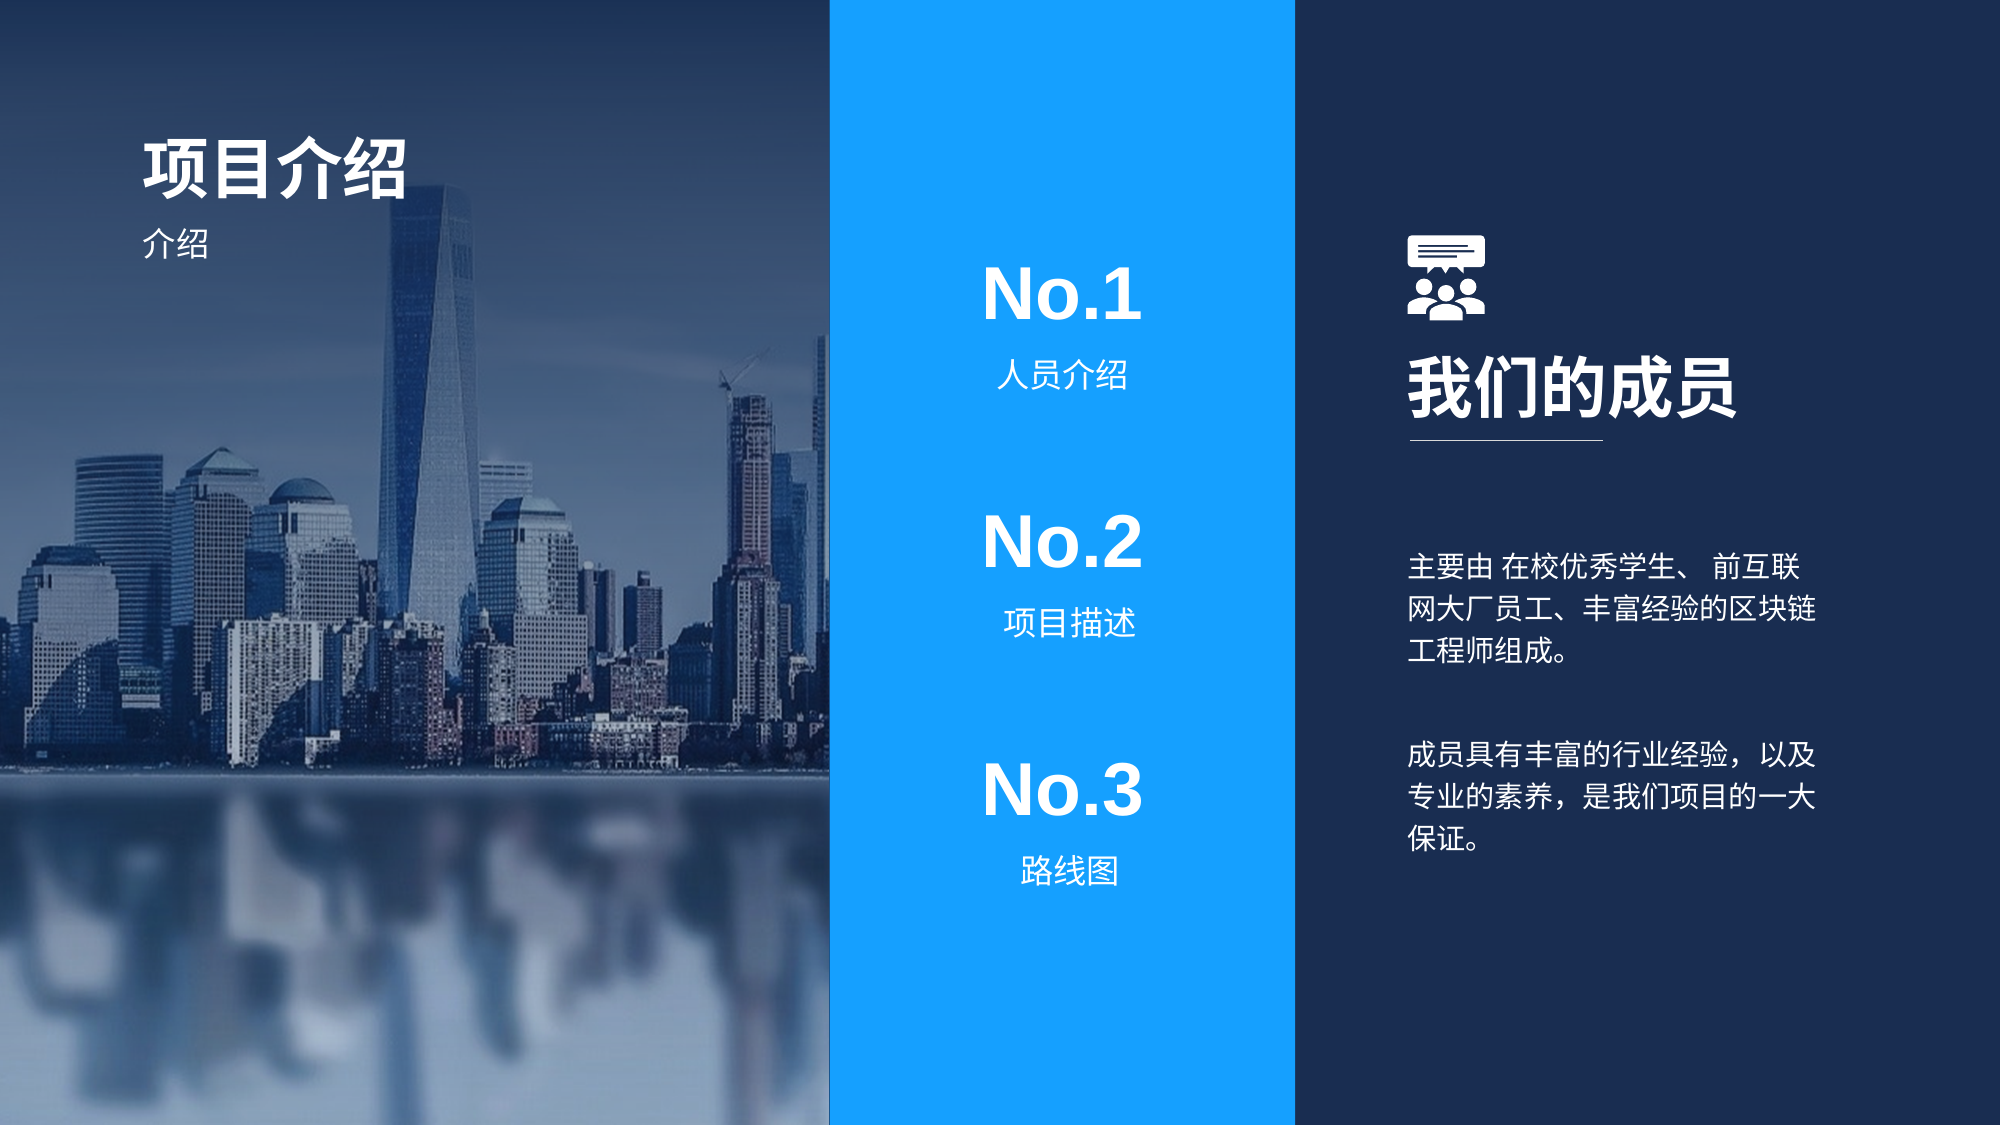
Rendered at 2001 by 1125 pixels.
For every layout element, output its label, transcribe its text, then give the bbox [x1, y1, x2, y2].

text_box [965, 236, 1160, 403]
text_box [966, 484, 1160, 651]
text_box [829, 0, 1296, 1125]
text_box 我们的成员 [1392, 338, 1756, 434]
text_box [966, 732, 1160, 899]
picture [0, 0, 829, 1125]
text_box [1394, 226, 1497, 329]
text_box 成员具有丰富的行业经验，以及专业的素养，是我们项目的一大保证。 [1392, 722, 1841, 863]
text_box 主要由 在校优秀学生、 前互联网大厂员工、丰富经验的区块链工程师组成。 [1392, 534, 1841, 675]
